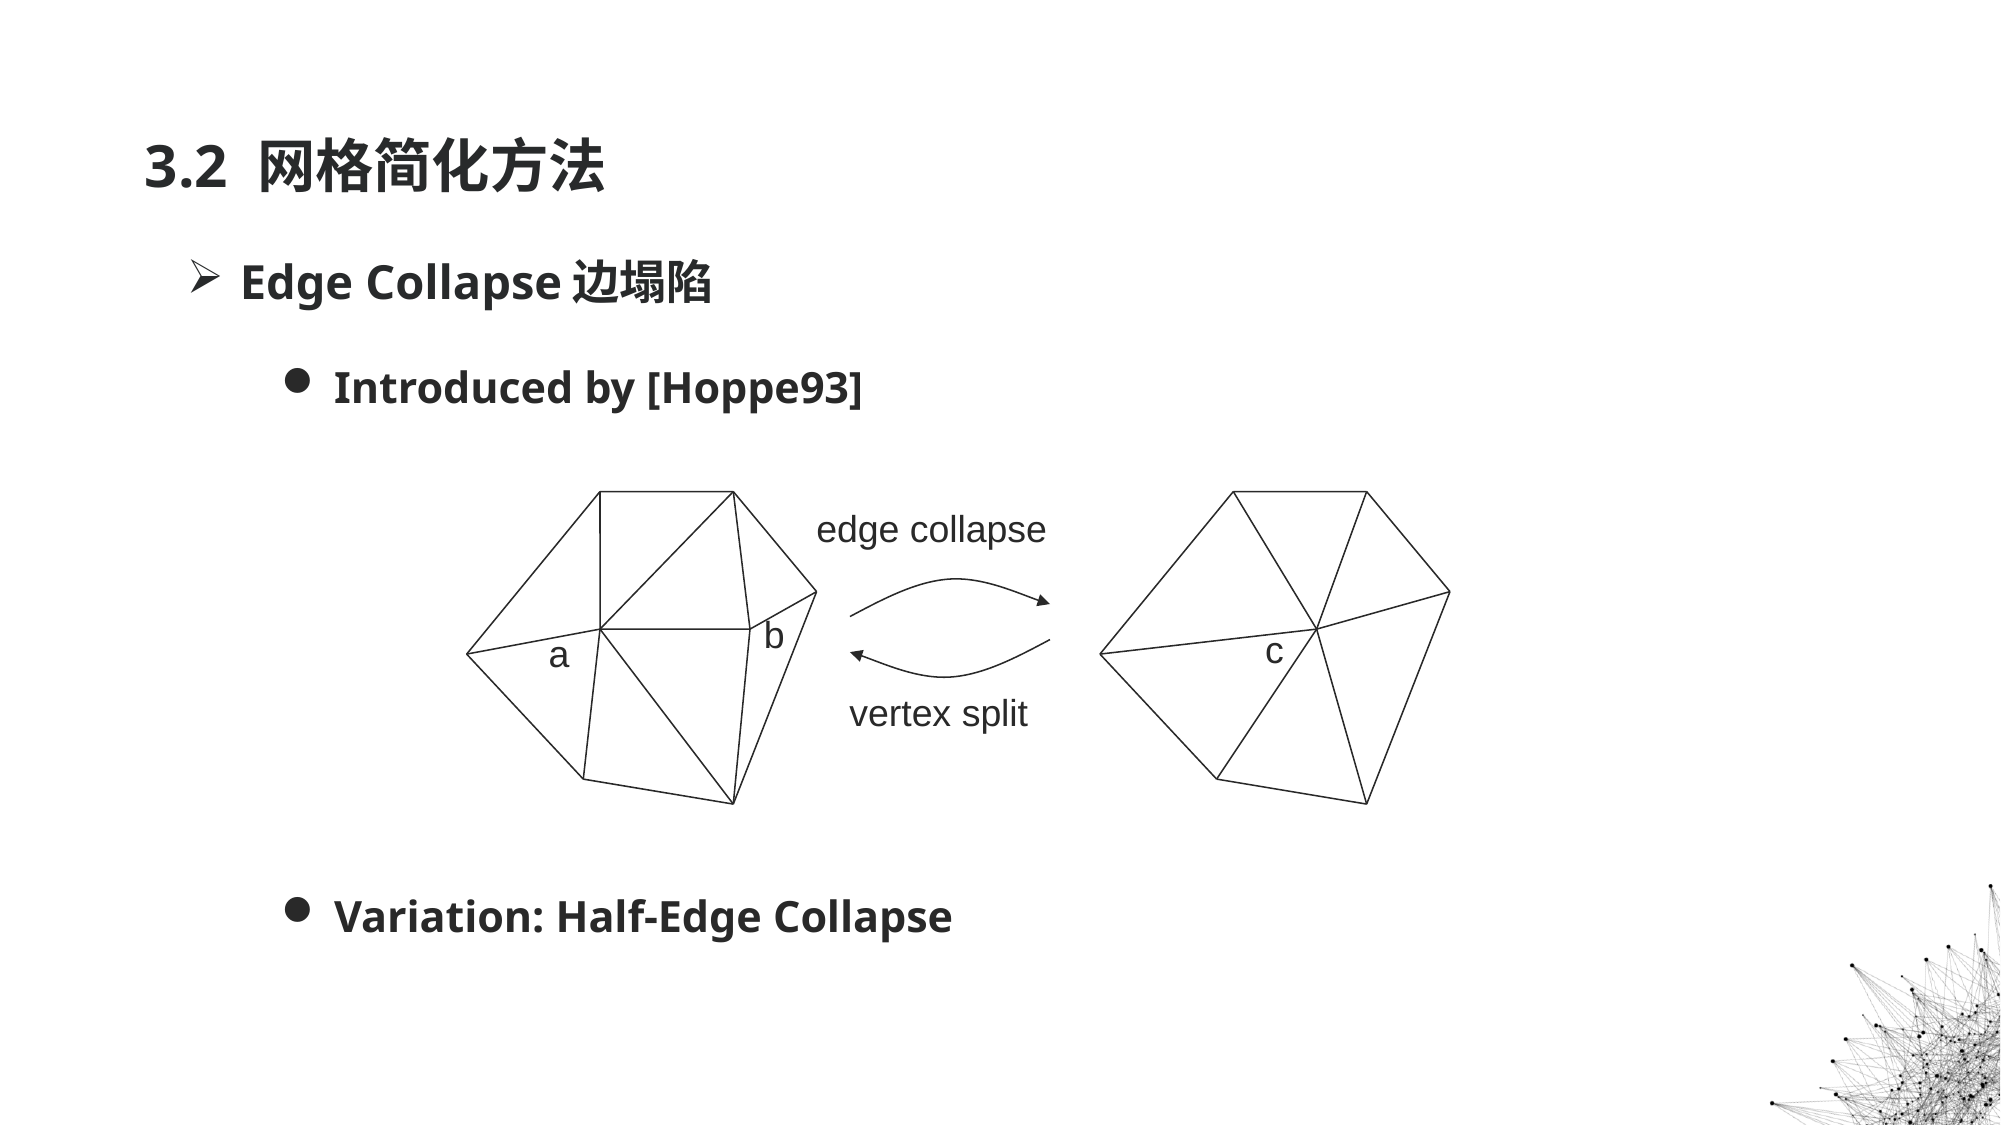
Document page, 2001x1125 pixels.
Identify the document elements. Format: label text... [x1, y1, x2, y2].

text_box [849, 578, 1051, 617]
text_box [849, 639, 1051, 678]
text_box a [533, 622, 585, 683]
text_box 3.2 网格简化方法 [137, 59, 1863, 278]
text_box edge collapse [801, 497, 1062, 558]
picture [1691, 882, 2001, 1125]
text_box b [748, 604, 800, 664]
text_box c [1250, 618, 1299, 679]
list Edge Collapse边塌陷 Introduced by [Hoppe93] Variation: Half-Edge Collapse [113, 243, 1840, 959]
text_box vertex split [834, 681, 1044, 742]
